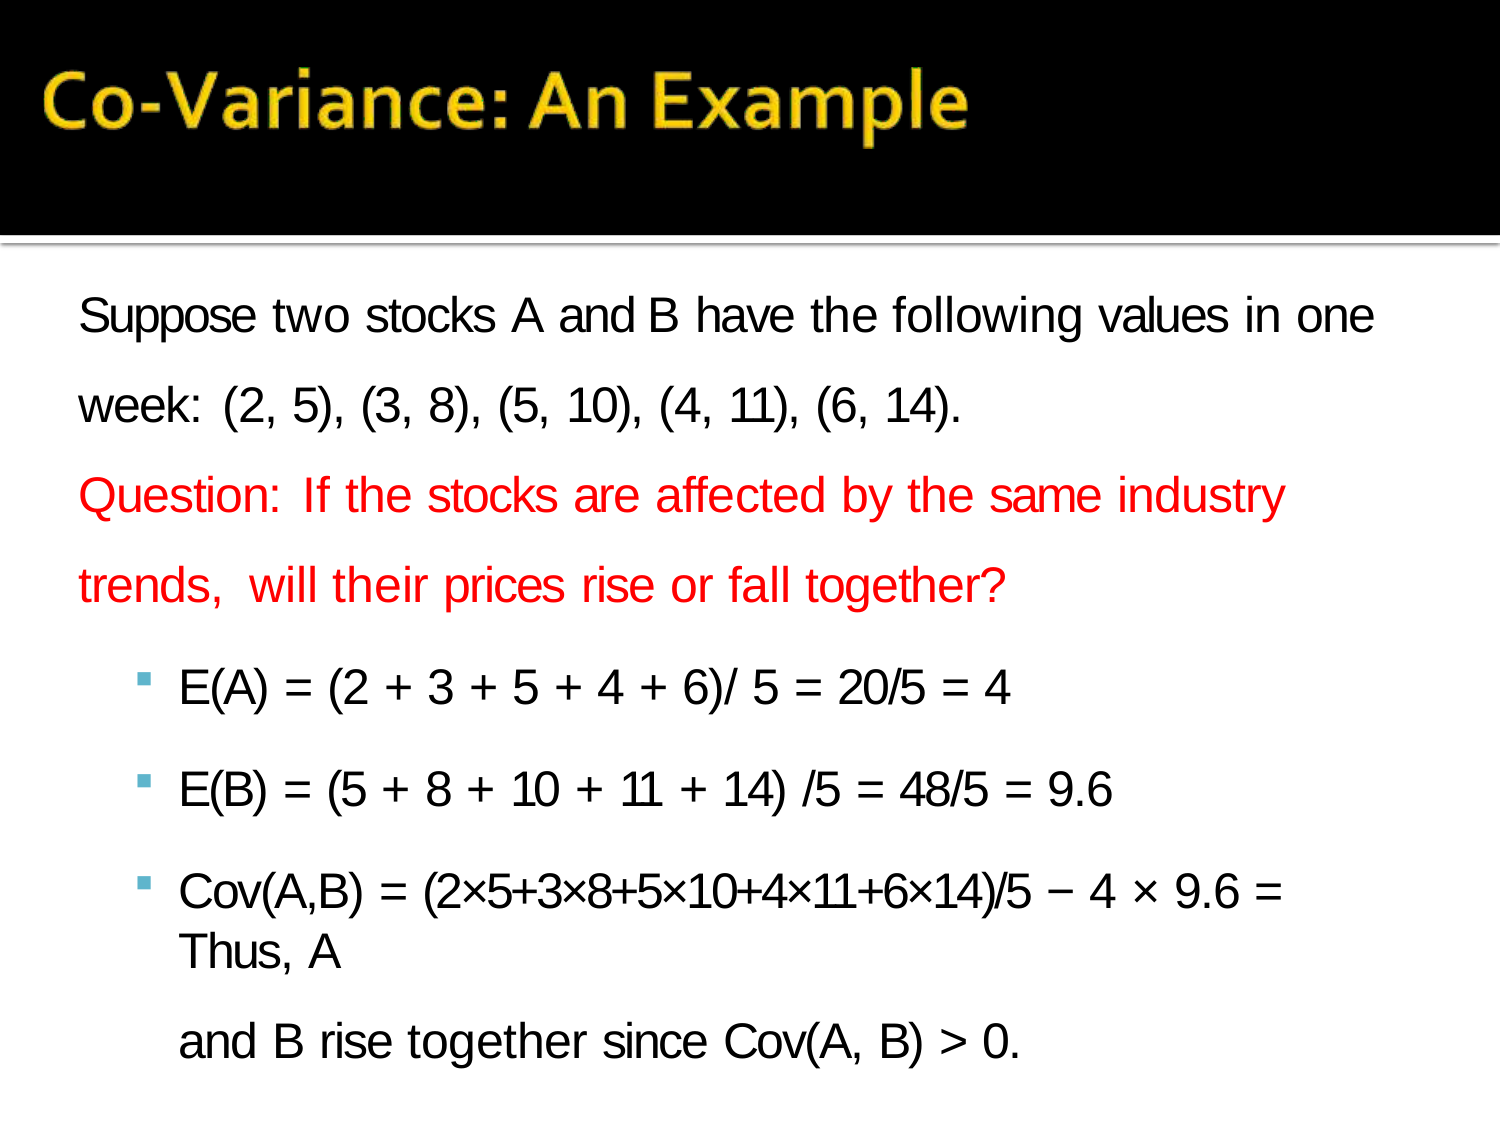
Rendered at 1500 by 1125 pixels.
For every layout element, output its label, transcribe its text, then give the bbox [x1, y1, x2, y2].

picture [0, 244, 1500, 251]
text_box Suppose two stocks A and B have the following values in one week: (2, 5), (3, 8), (5, 10), (4, 11), (6, 14). Question: If the stocks are affected by the same industry trends, will their prices rise or fall together? E(A) = (2 + 3 + 5 + 4 + 6)/ 5 = 20/5 = 4 E(B) = (5 + 8 + 10 + 11 + 14) /5 = 48/5 = 9.6 Cov(A,B) = (2×5+3×8+5×10+4×11+6×14)/5 − 4 × 9.6 = Thus, A and B rise together since Cov(A, B) > 0. [76, 250, 1405, 1069]
text_box [43, 67, 968, 149]
